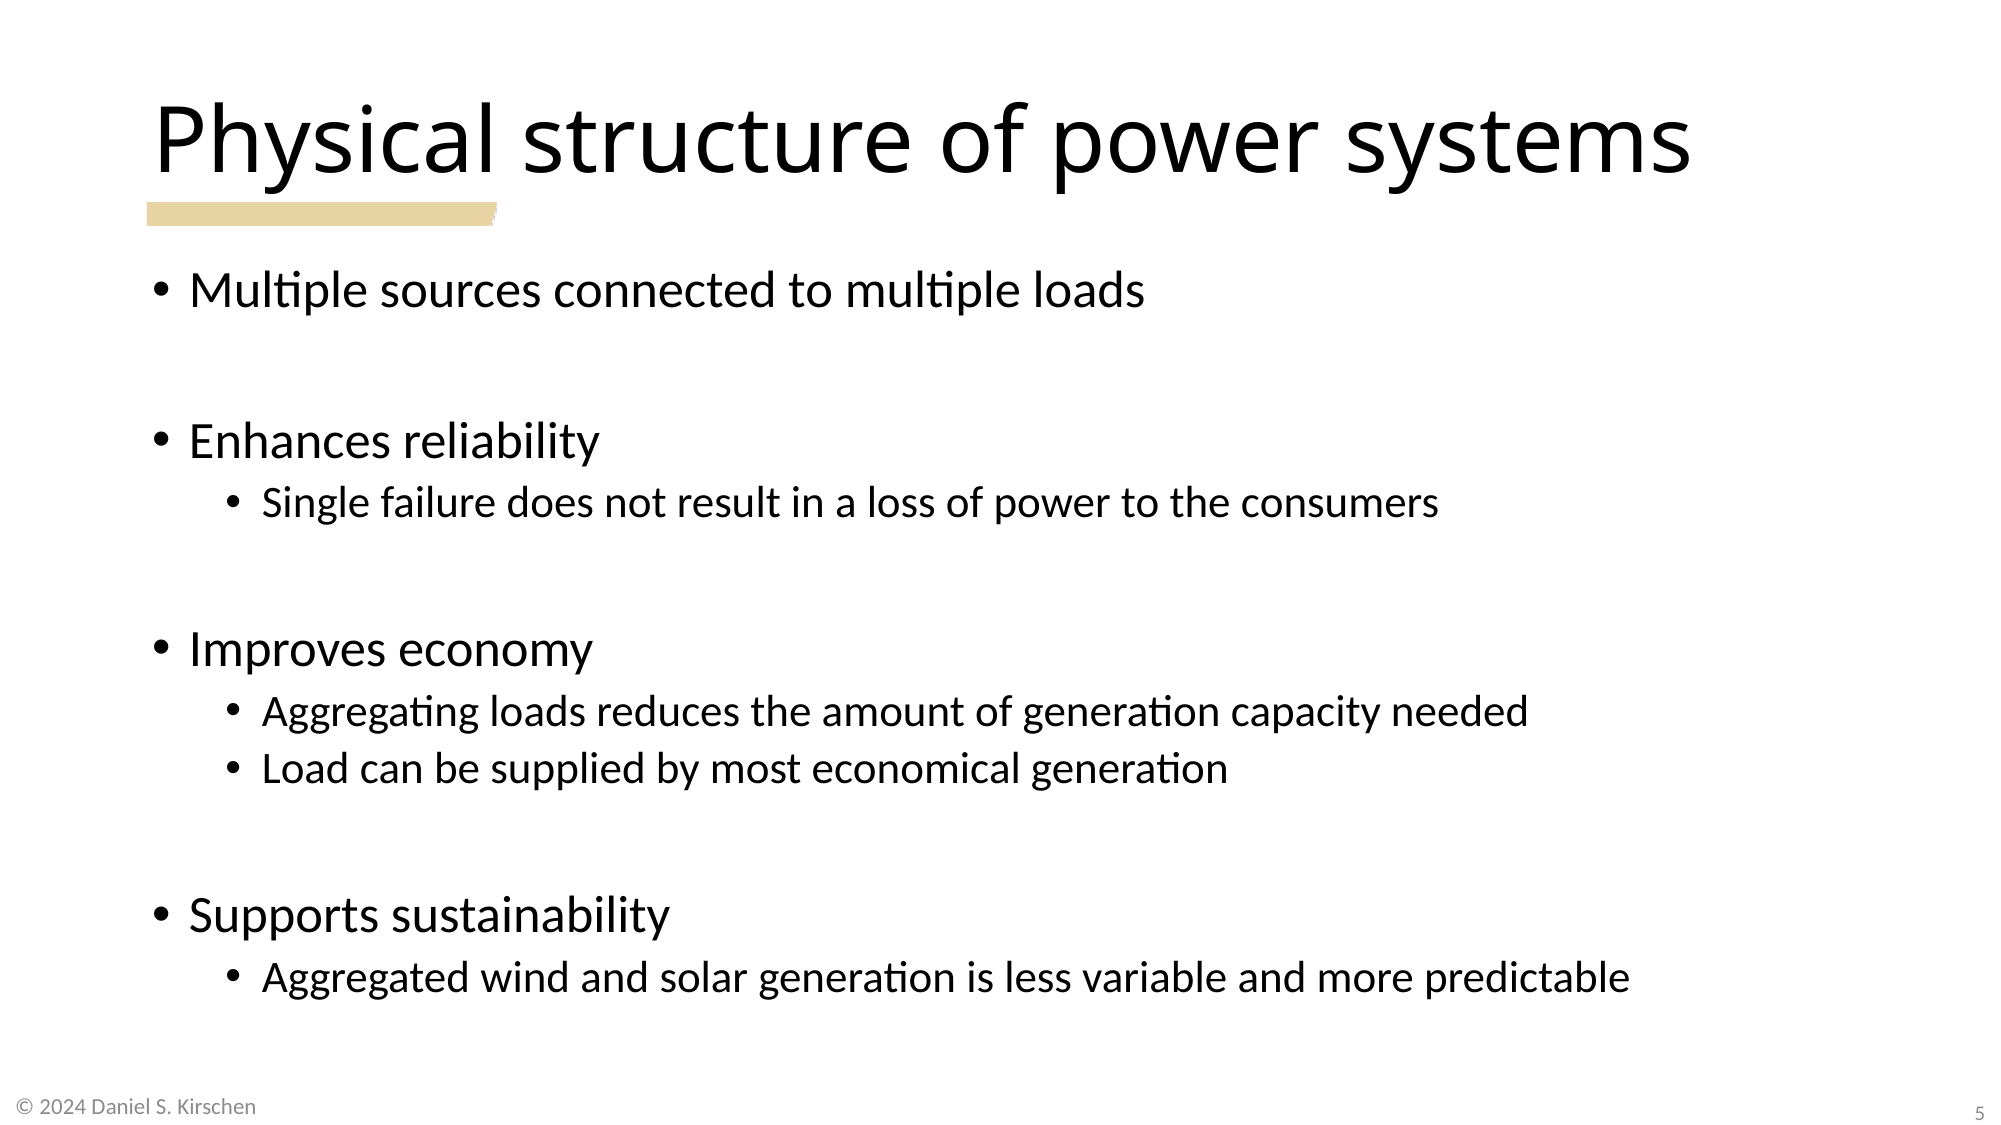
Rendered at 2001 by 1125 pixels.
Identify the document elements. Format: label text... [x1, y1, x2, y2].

list Multiple sources connected to multiple loads Enhances reliability Single failure does not result in a loss of power to the consumers Improves economy Aggregating loads reduces the amount of generation capacity needed Load can be supplied by most economical generation Supports sustainability Aggregated wind and solar generation is less variable and more predictable [137, 255, 1863, 1014]
title Physical structure of power systems [137, 59, 1863, 226]
slide_number 5 [1550, 1088, 2000, 1125]
slide_number © 2024 Daniel S. Kirschen [0, 1075, 517, 1125]
